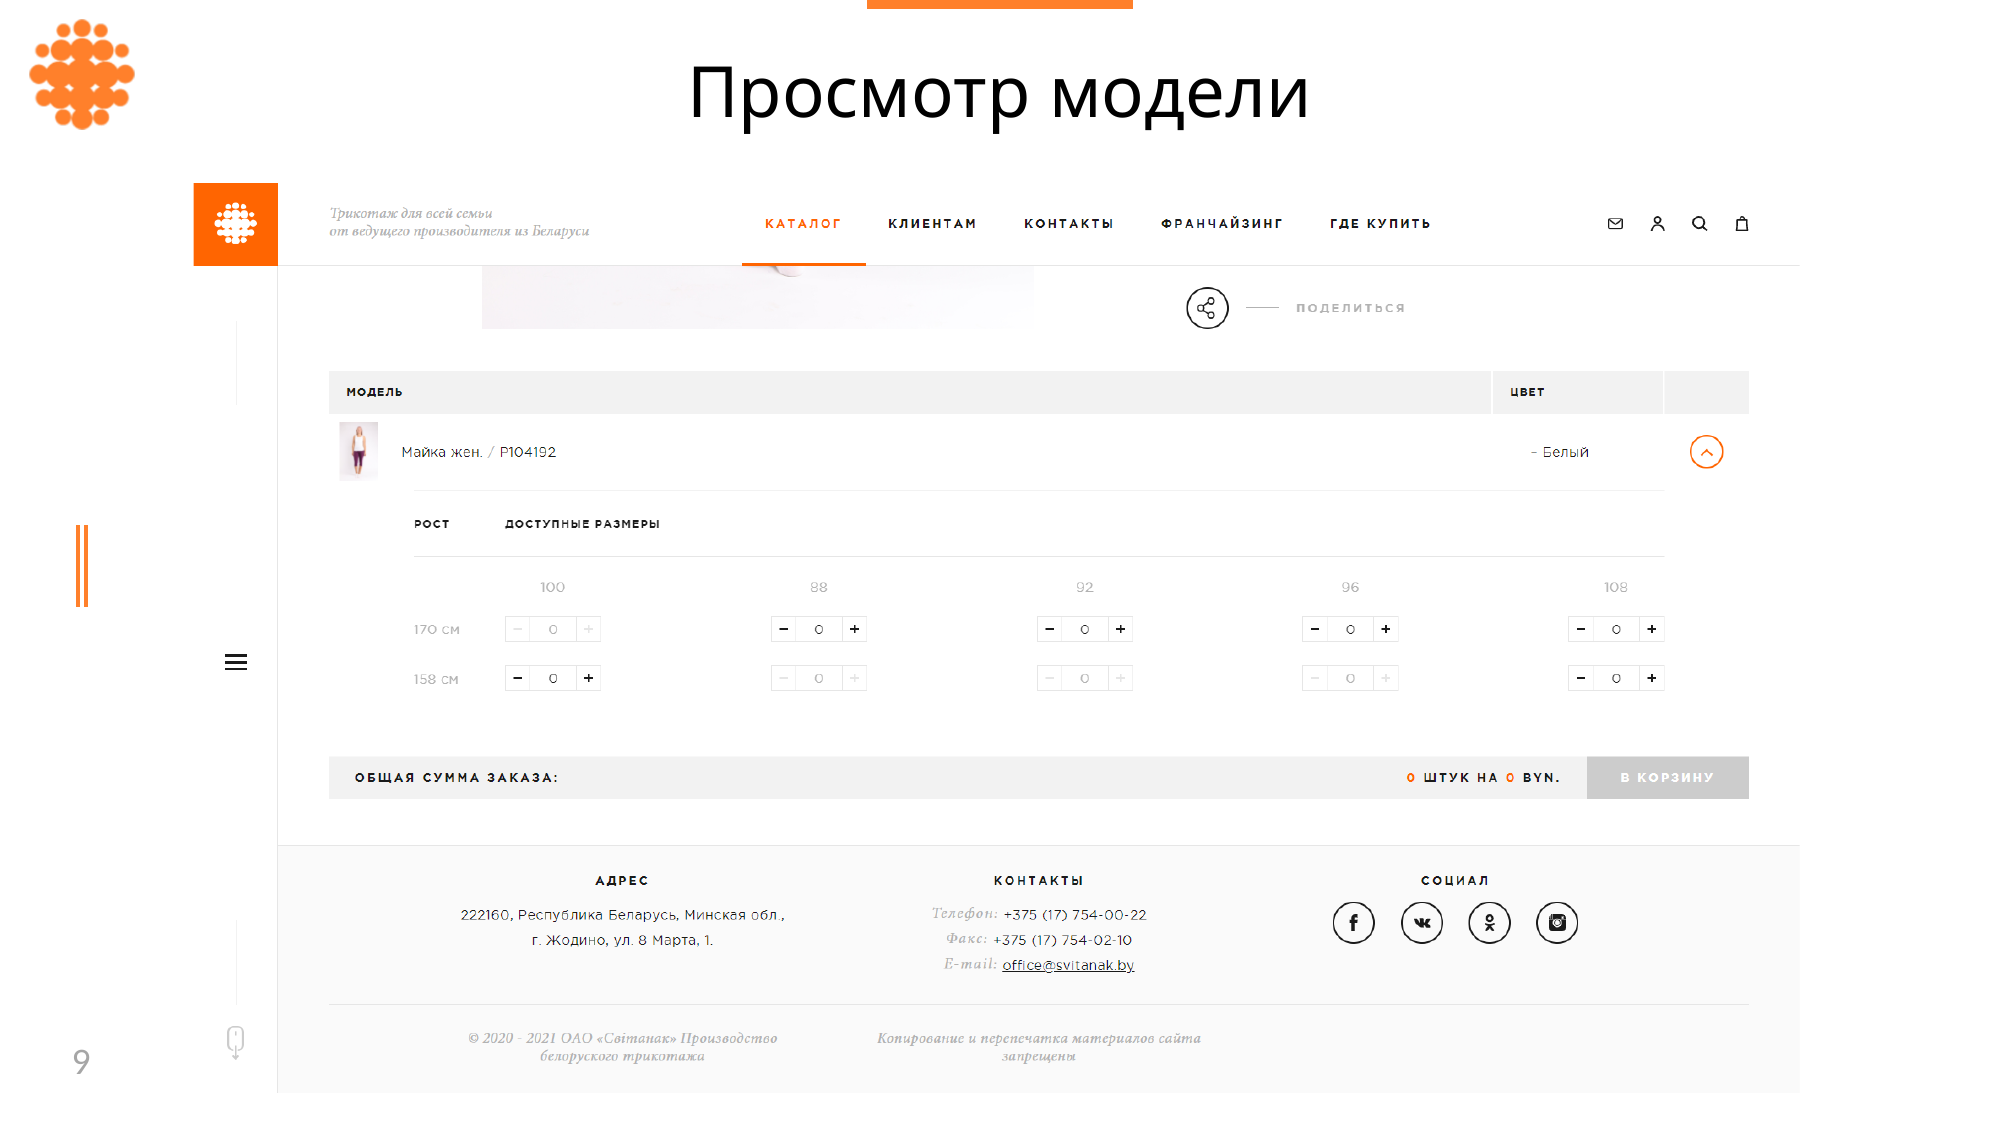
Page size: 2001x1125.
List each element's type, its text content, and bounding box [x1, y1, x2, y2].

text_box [77, 524, 86, 607]
text_box Просмотр модели [612, 49, 1387, 183]
picture [193, 183, 1800, 1093]
text_box 9 [56, 1029, 99, 1089]
picture [25, 17, 139, 132]
